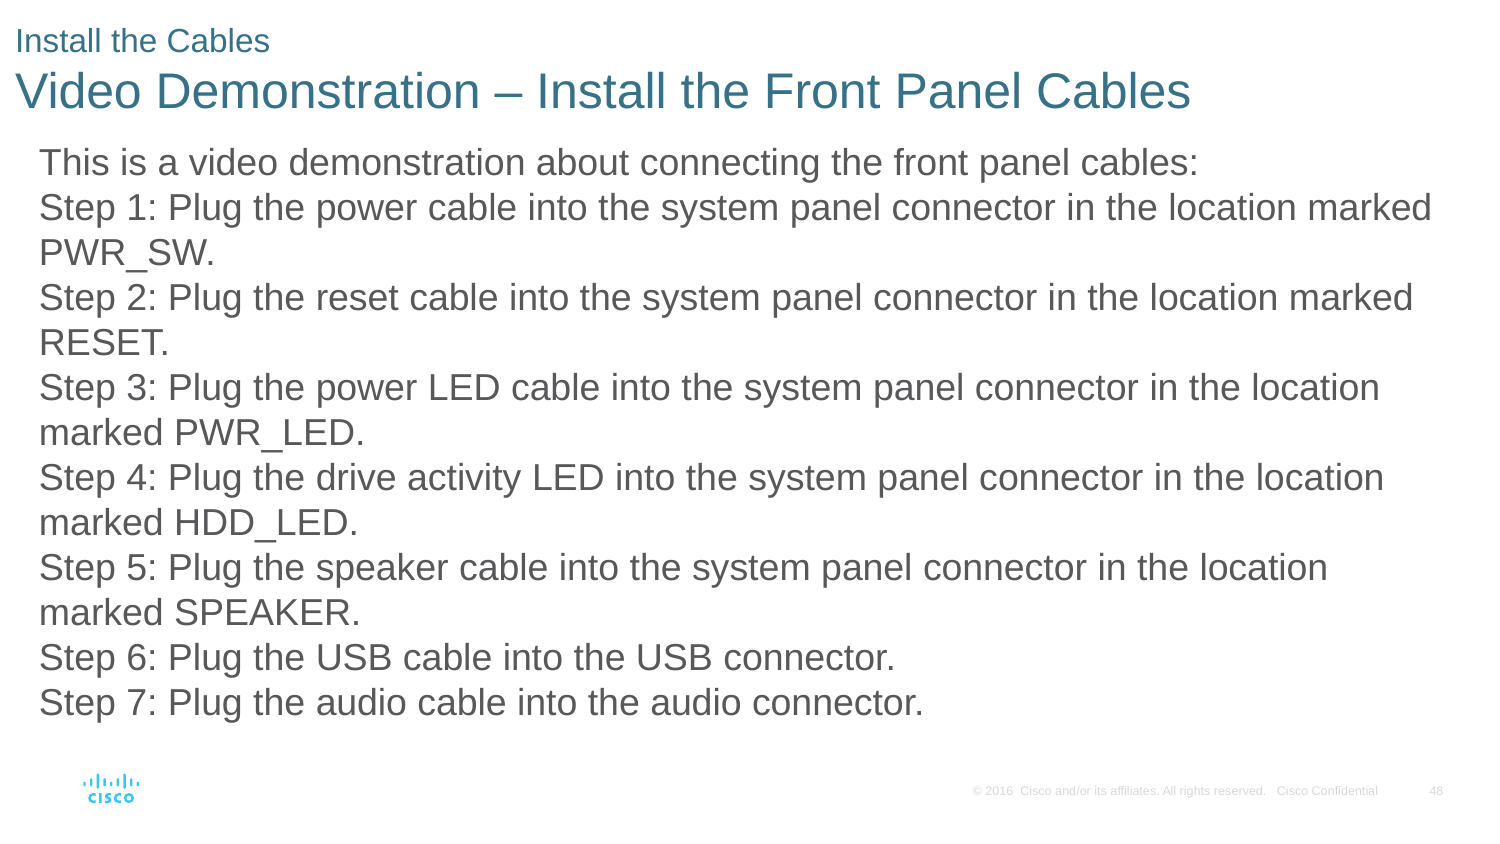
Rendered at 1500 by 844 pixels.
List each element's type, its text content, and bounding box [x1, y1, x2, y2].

text_box This is a video demonstration about connecting the front panel cables: Step 1: Plug the power cable into the system panel connector in the location marked PWR_SW. Step 2: Plug the reset cable into the system panel connector in the location marked RESET. Step 3: Plug the power LED cable into the system panel connector in the location marked PWR_LED. Step 4: Plug the drive activity LED into the system panel connector in the location marked HDD_LED. Step 5: Plug the speaker cable into the system panel connector in the location marked SPEAKER. Step 6: Plug the USB cable into the USB connector. Step 7: Plug the audio cable into the audio connector. [24, 130, 1456, 776]
title Install the Cables Video Demonstration – Install the Front Panel Cables [0, 6, 1500, 131]
